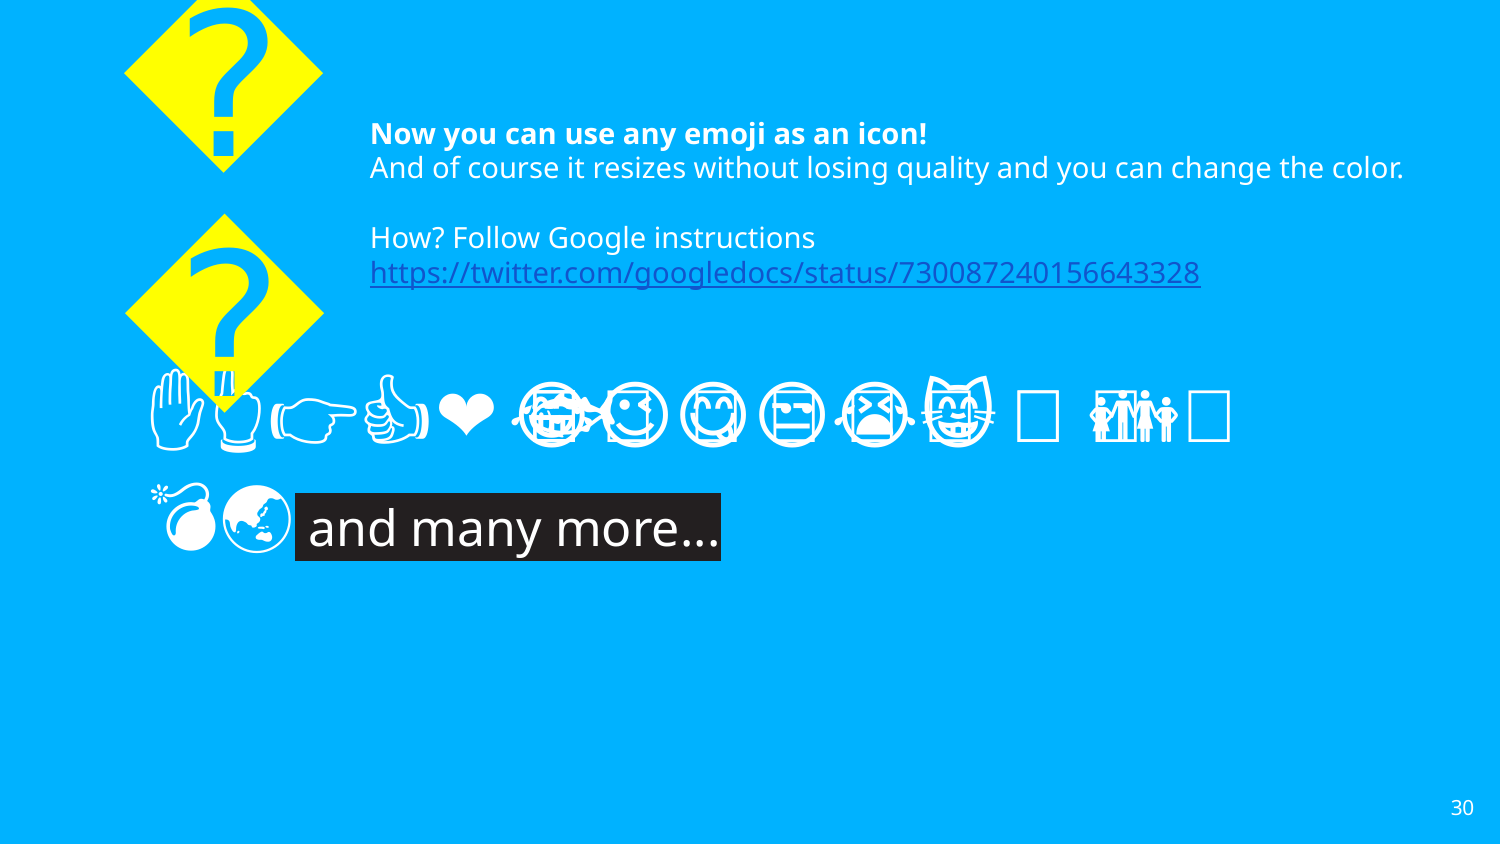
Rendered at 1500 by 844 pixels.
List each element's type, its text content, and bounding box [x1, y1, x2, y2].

picture [235, 303, 322, 339]
text_box ✋👆👉👍👤👦👧👨👩👪💃🏃💑❤😂😉😋😒😭👶😸🐟🍒🍔💣📌📖🔨🎃🎈🎨🏈🏰🌏🔌🔑 and many more... [132, 339, 1335, 762]
text_box 😉 [106, 90, 343, 303]
picture [126, 0, 321, 90]
slide_number ‹#› [1399, 779, 1490, 844]
picture [127, 303, 235, 339]
text_box Now you can use any emoji as an icon! And of course it resizes without losing quality and you can change the color. How? Follow Google instructions https://twitter.com/googledocs/status/730087240156643328 [354, 99, 1451, 327]
